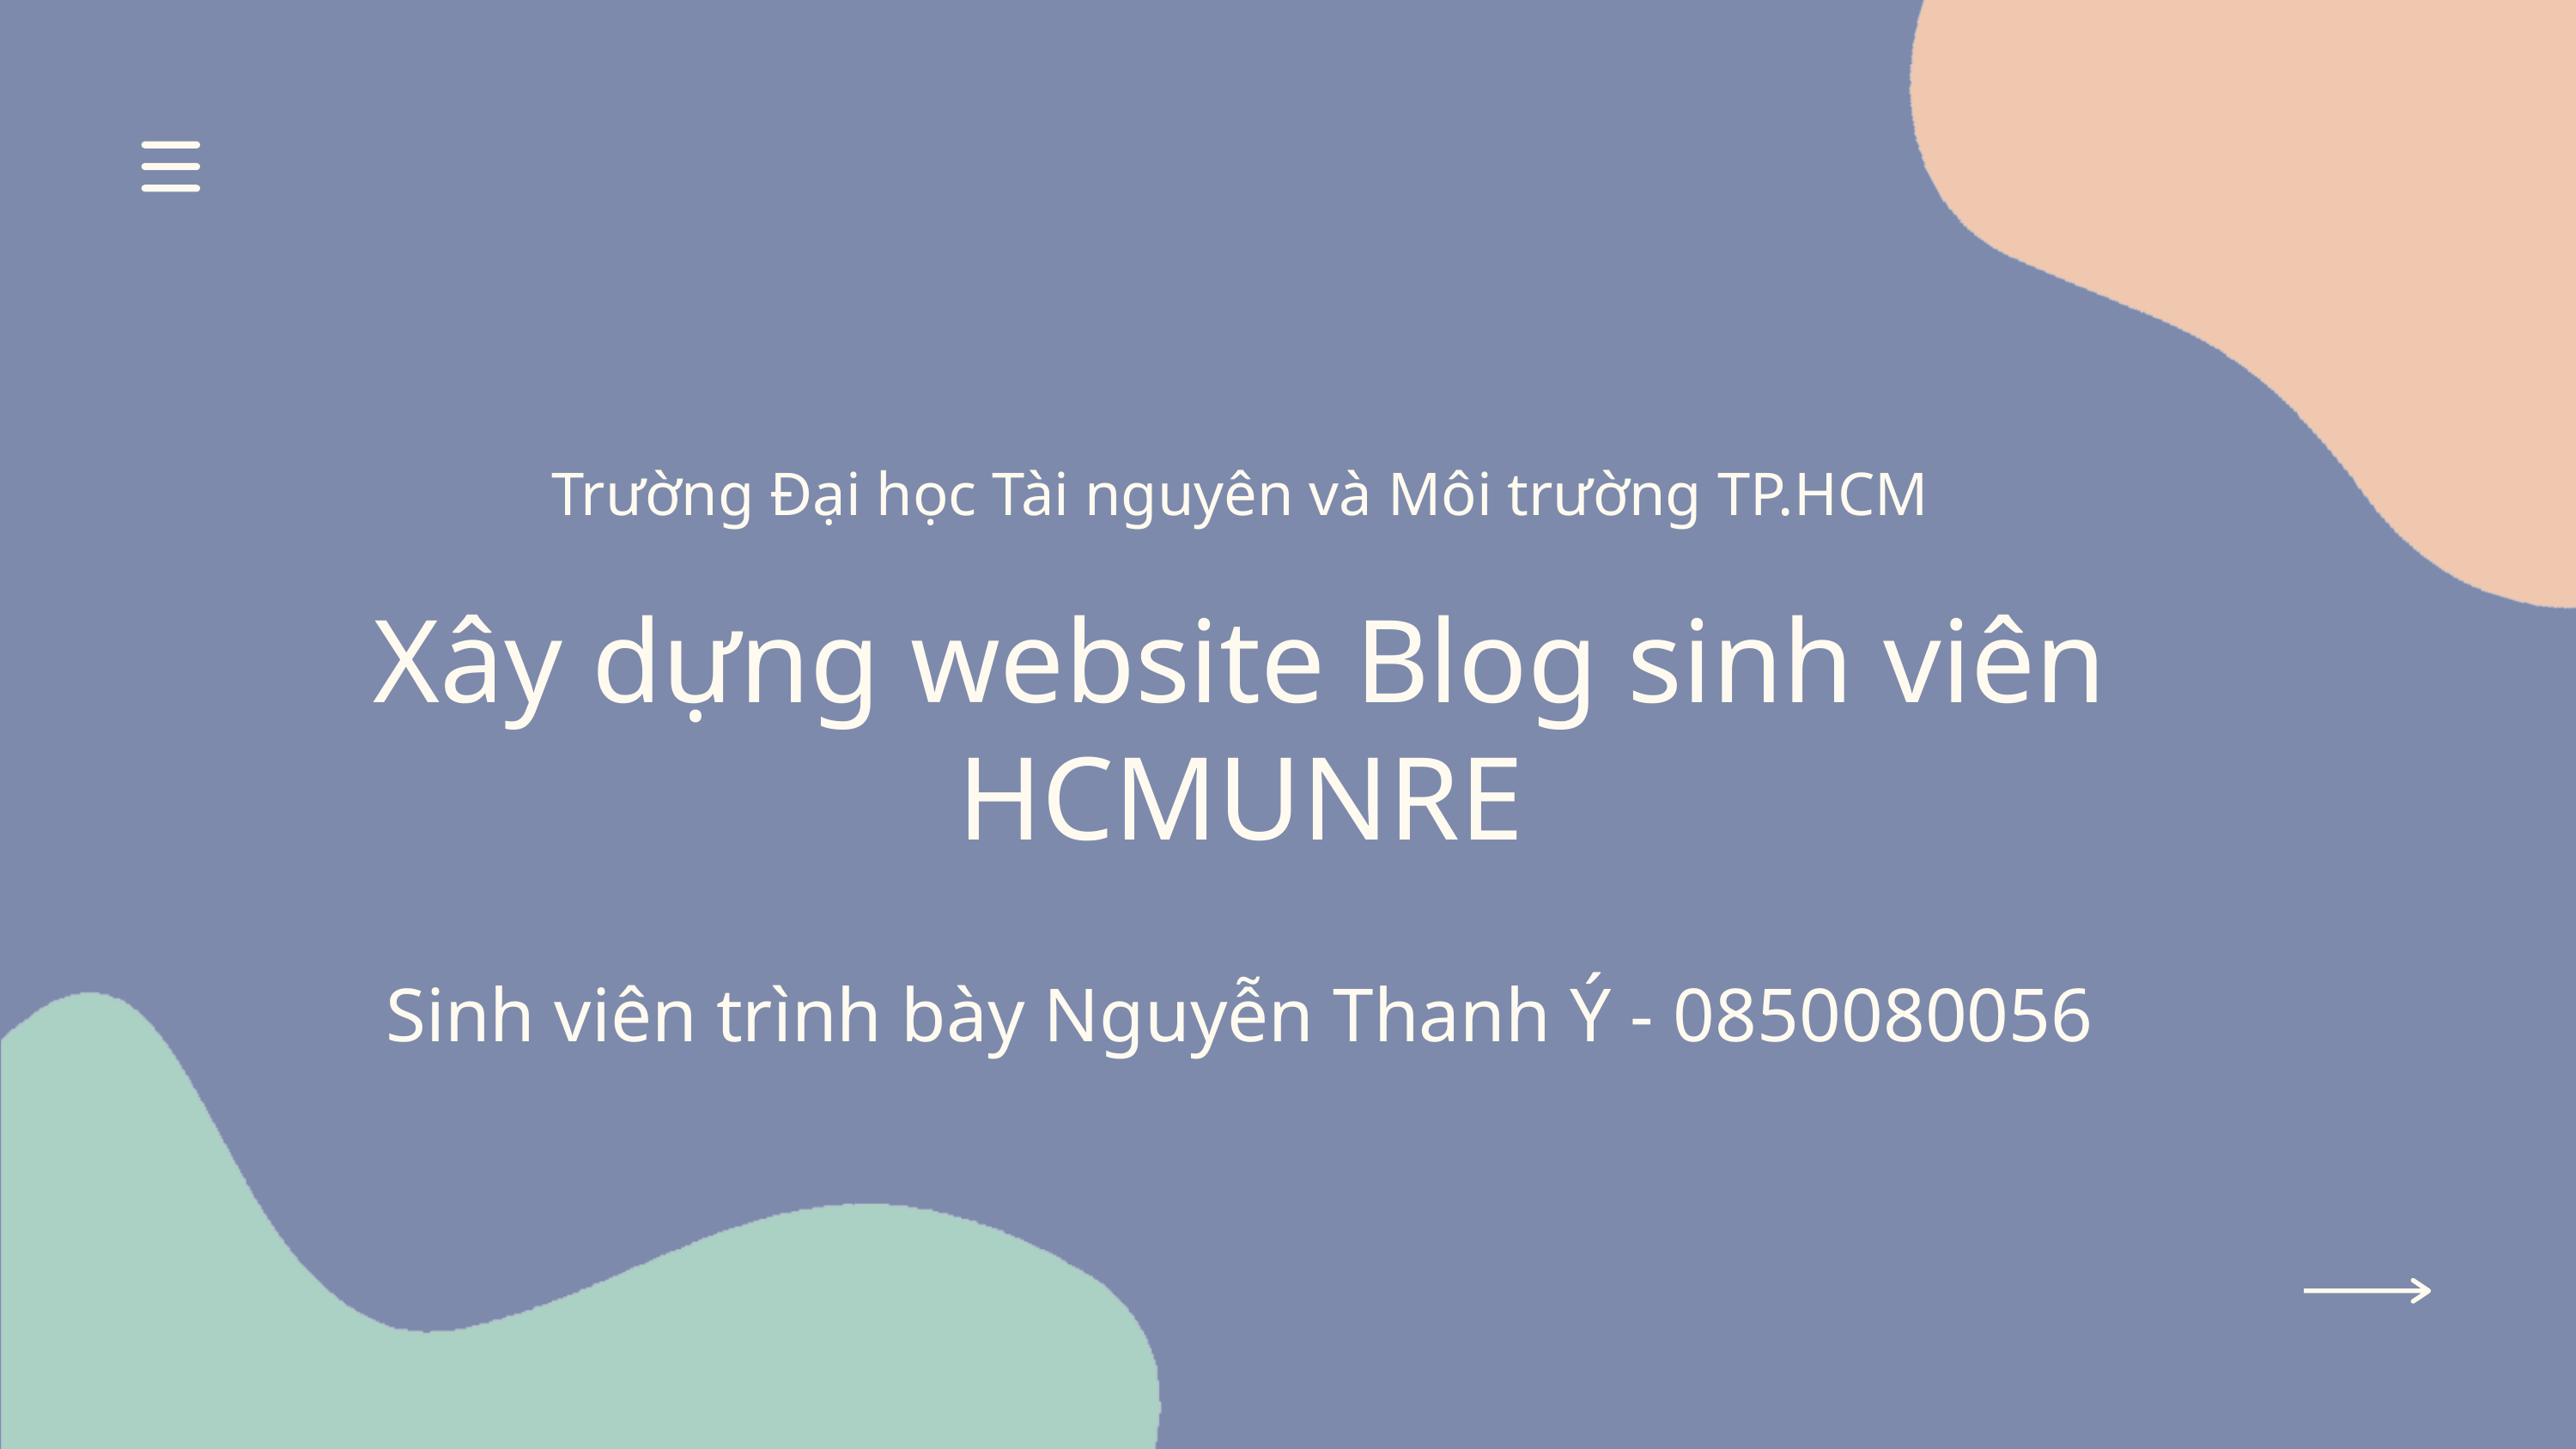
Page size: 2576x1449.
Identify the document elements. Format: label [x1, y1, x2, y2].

picture [2, 587, 1188, 1449]
text_box [2303, 1277, 2432, 1304]
text_box [144, 452, 2336, 1049]
text_box [144, 144, 197, 194]
picture [1833, 0, 2576, 788]
